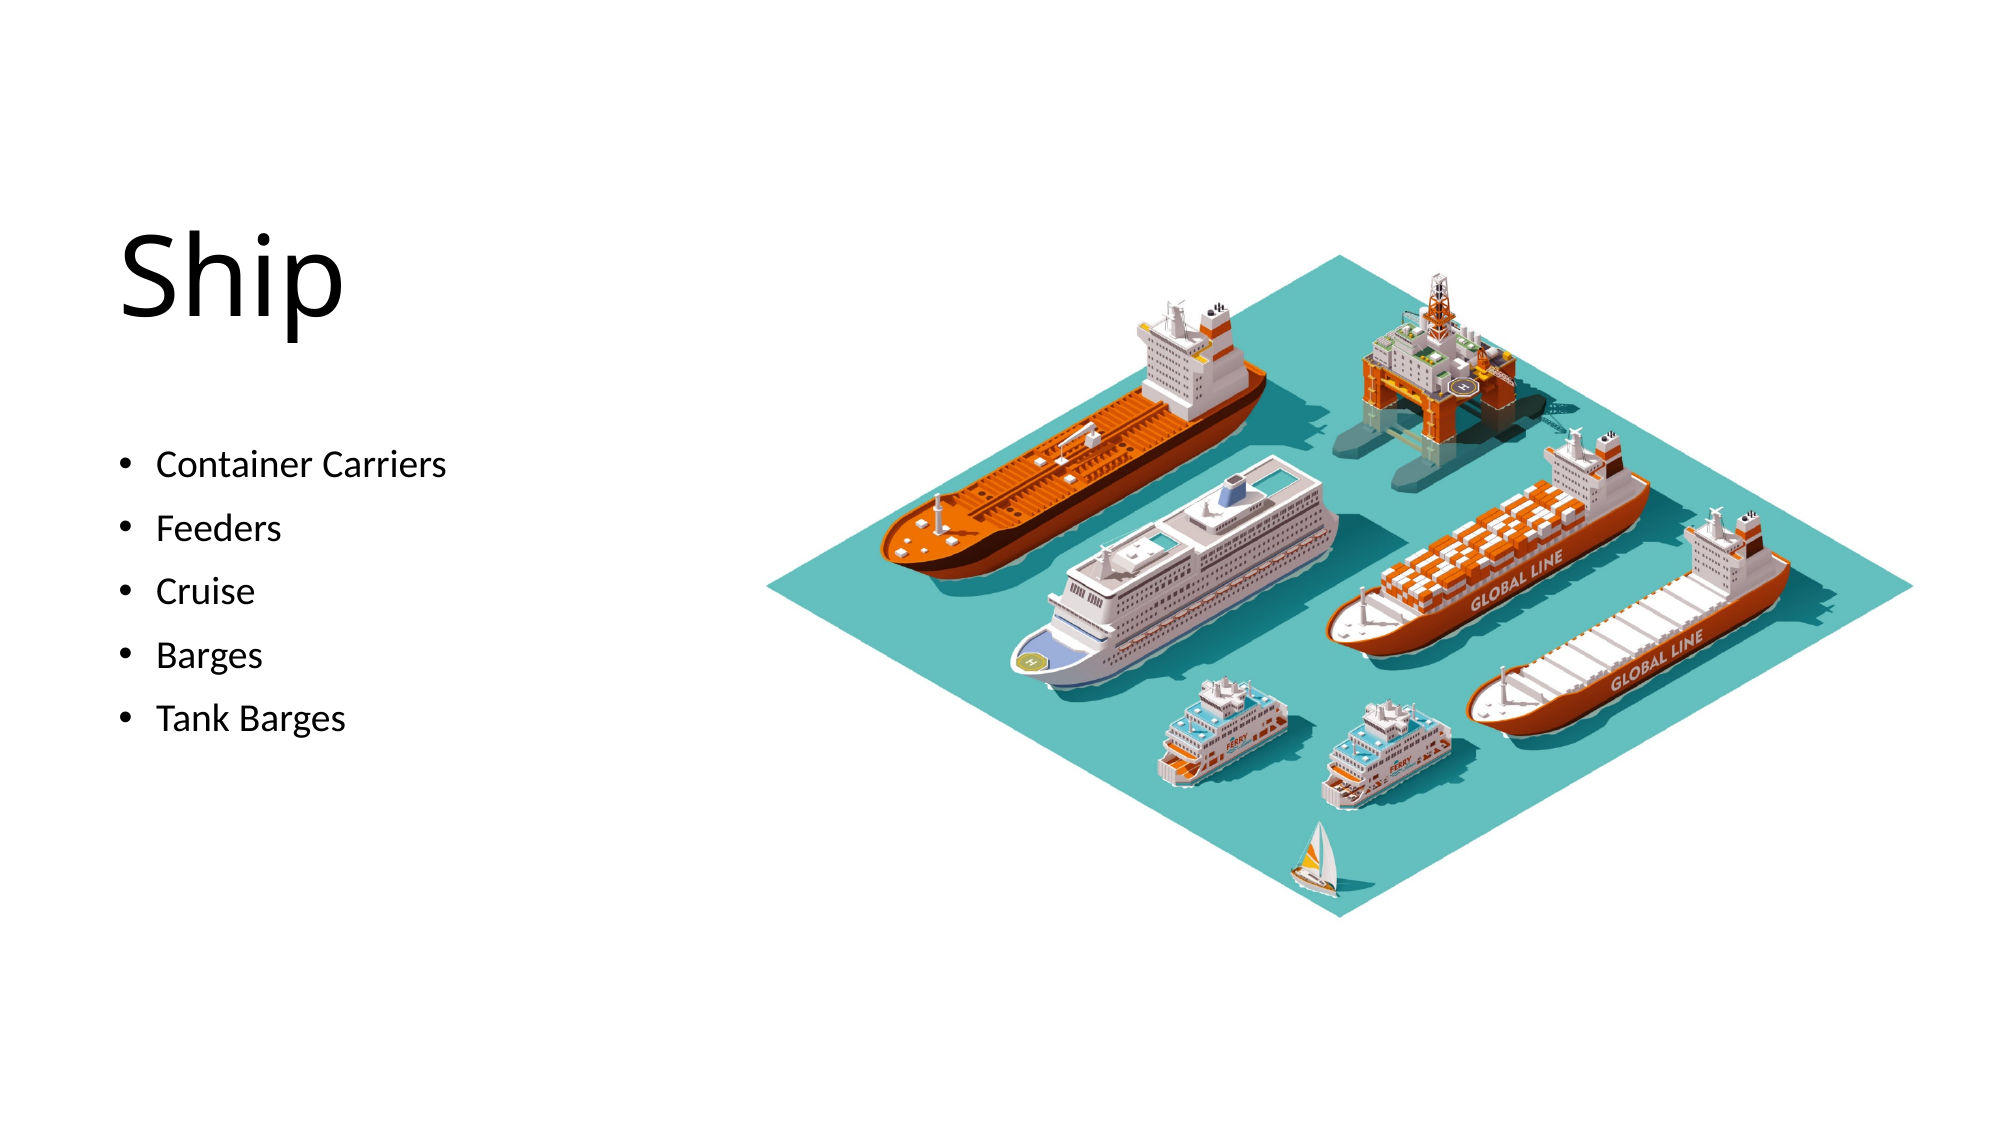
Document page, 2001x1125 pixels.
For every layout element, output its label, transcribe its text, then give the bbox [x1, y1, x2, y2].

picture [744, 195, 1934, 930]
list Container Carriers Feeders Cruise Barges Tank Barges [103, 436, 894, 1019]
title Ship [103, 104, 894, 348]
